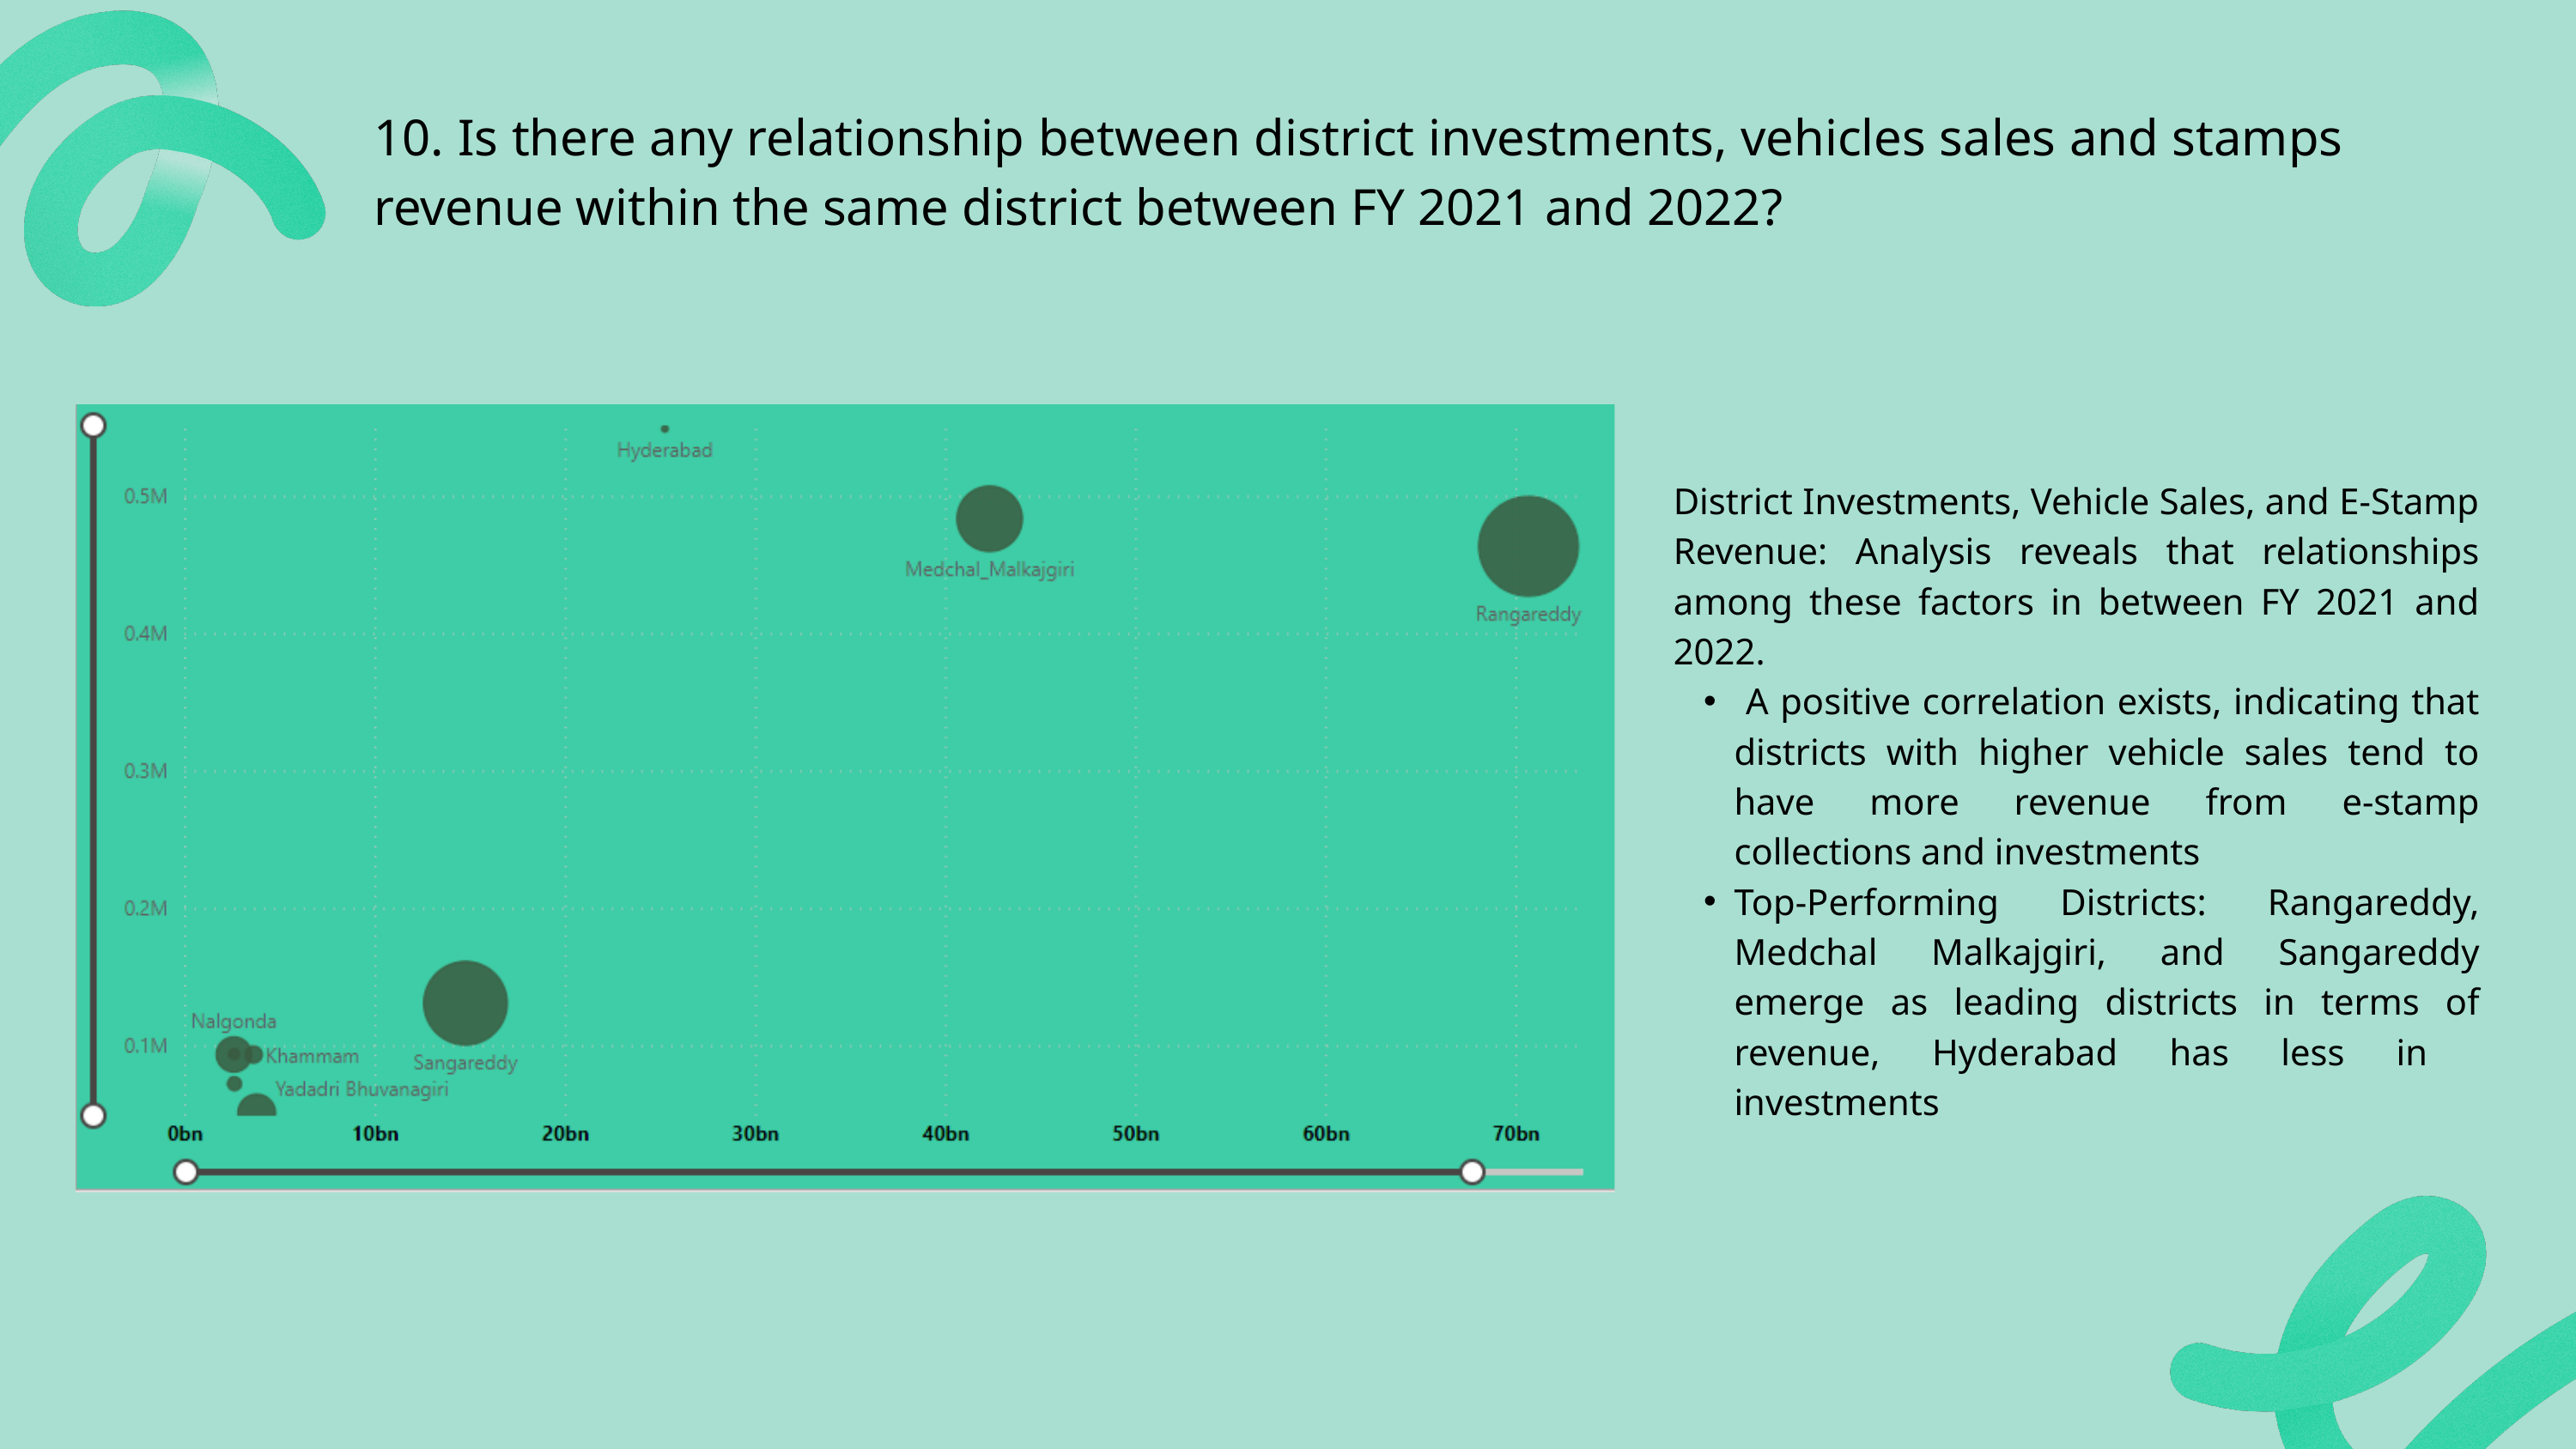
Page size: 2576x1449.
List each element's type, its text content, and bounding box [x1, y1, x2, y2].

text_box [0, 0, 329, 306]
text_box District Investments, Vehicle Sales, and E-Stamp Revenue: Analysis reveals that relationships among these factors in between FY 2021 and 2022. A positive correlation exists, indicating that districts with higher vehicle sales tend to have more revenue from e-stamp collections and investments Top-Performing Districts: Rangareddy, Medchal Malkajgiri, and Sangareddy emerge as leading districts in terms of revenue, Hyderabad has less in investments [1673, 471, 2480, 1173]
text_box [2166, 1191, 2576, 1449]
text_box 10. Is there any relationship between district investments, vehicles sales and stamps revenue within the same district between FY 2021 and 2022? [374, 95, 2346, 236]
text_box [76, 404, 1615, 1192]
